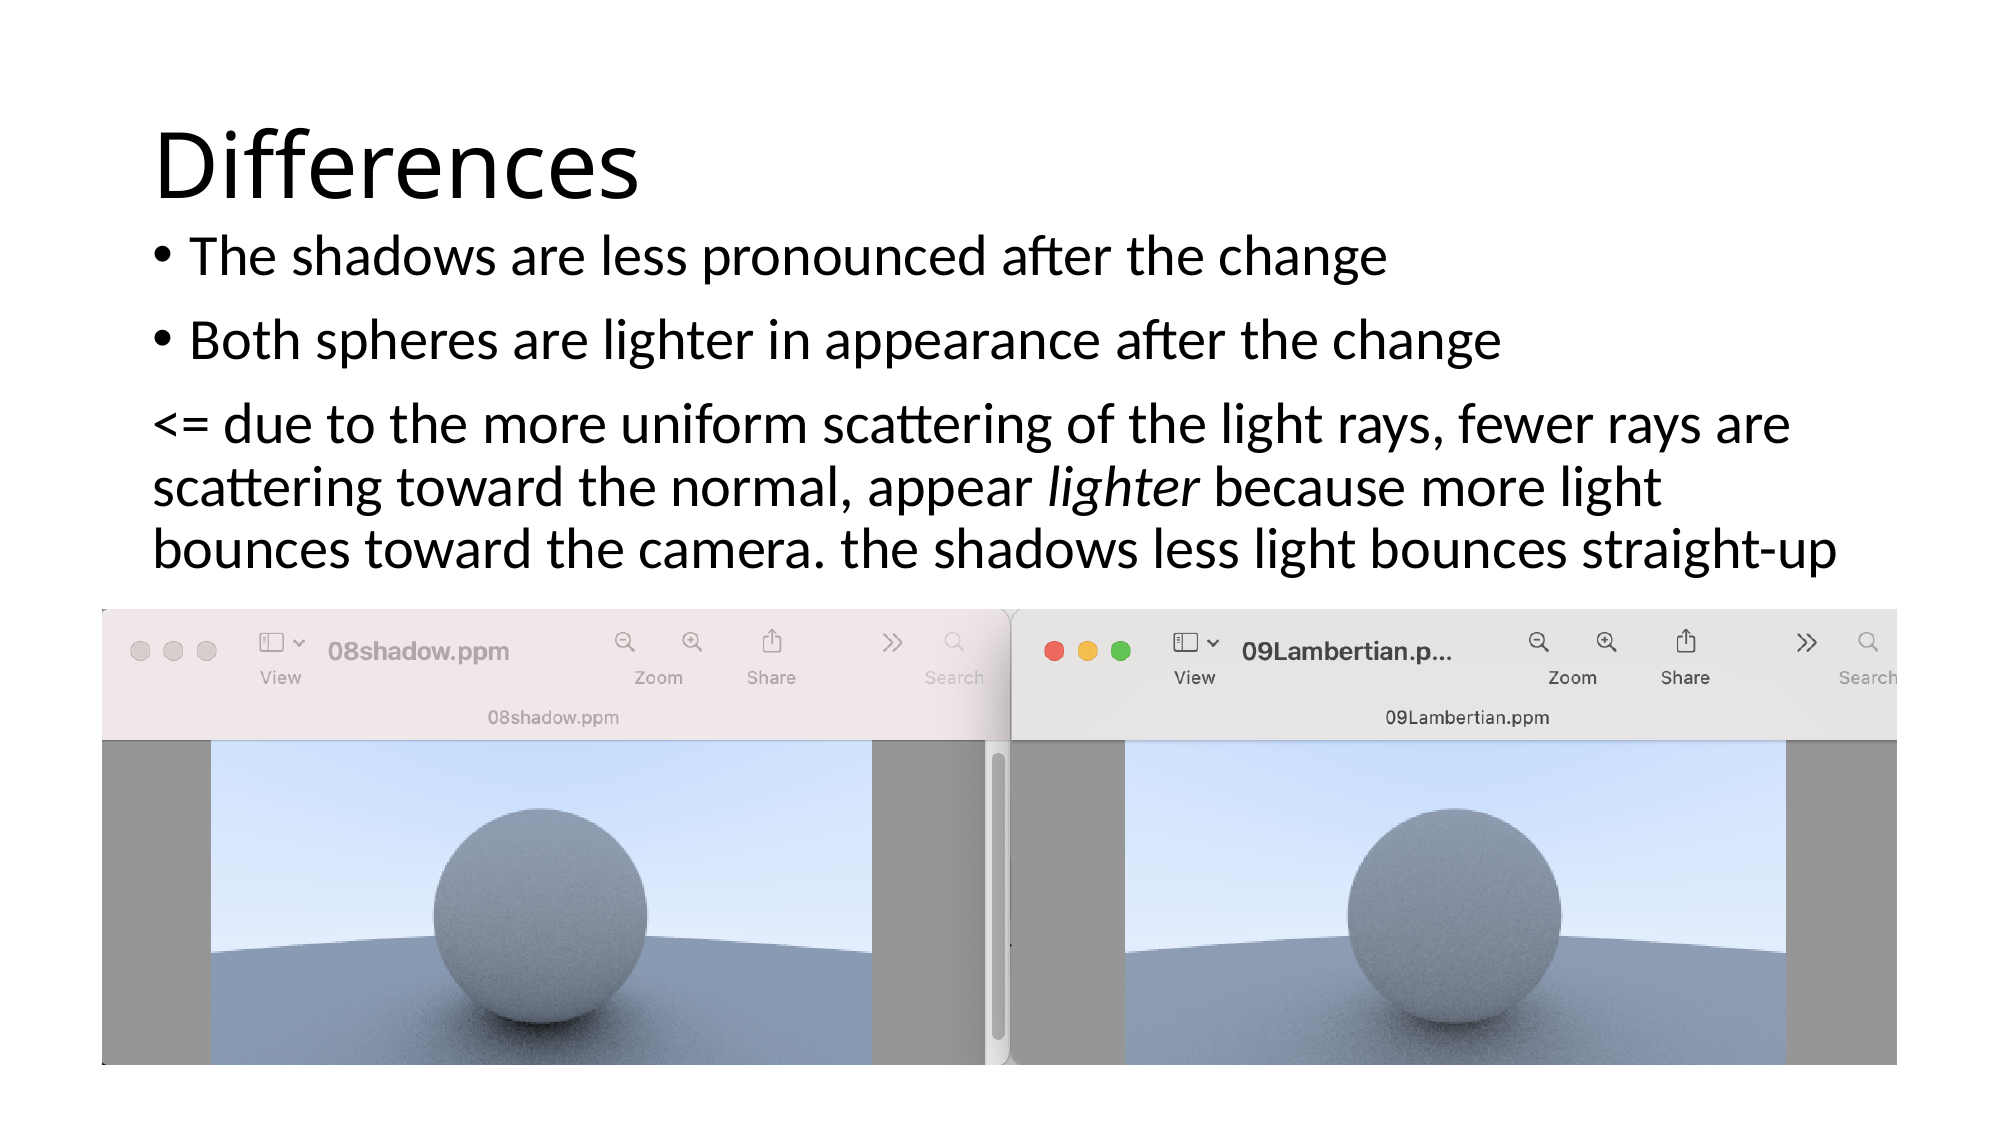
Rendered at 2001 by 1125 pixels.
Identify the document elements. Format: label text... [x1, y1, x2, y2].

title Differences [137, 59, 1863, 217]
picture [102, 609, 1897, 1065]
list The shadows are less pronounced after the change Both spheres are lighter in appearance after the change <= due to the more uniform scattering of the light rays, fewer rays are scattering toward the normal, appear lighter because more light bounces toward the camera. the shadows less light bounces straight-up [137, 217, 1863, 609]
